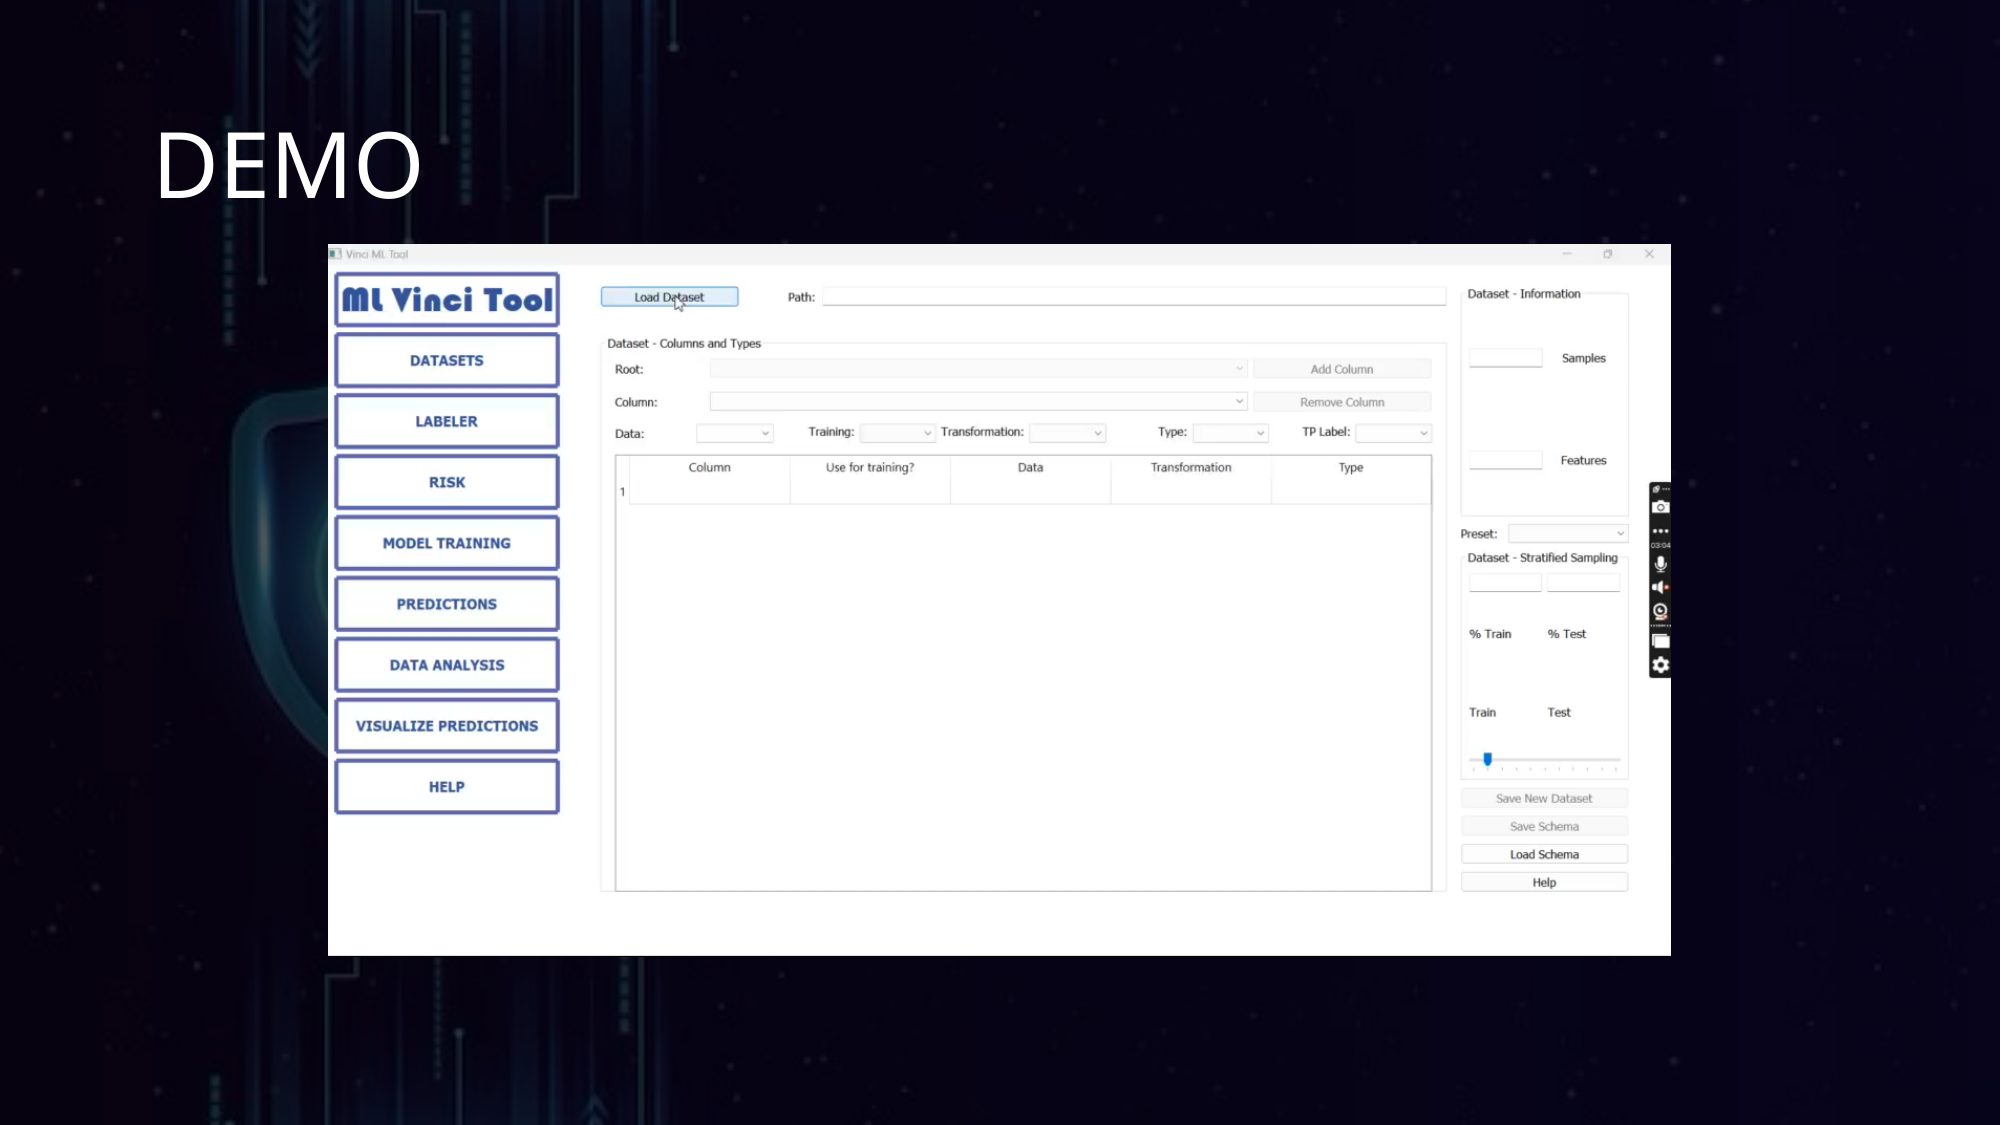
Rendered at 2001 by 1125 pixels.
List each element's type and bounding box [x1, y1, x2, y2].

picture [0, 0, 2000, 1125]
list [327, 243, 1673, 959]
